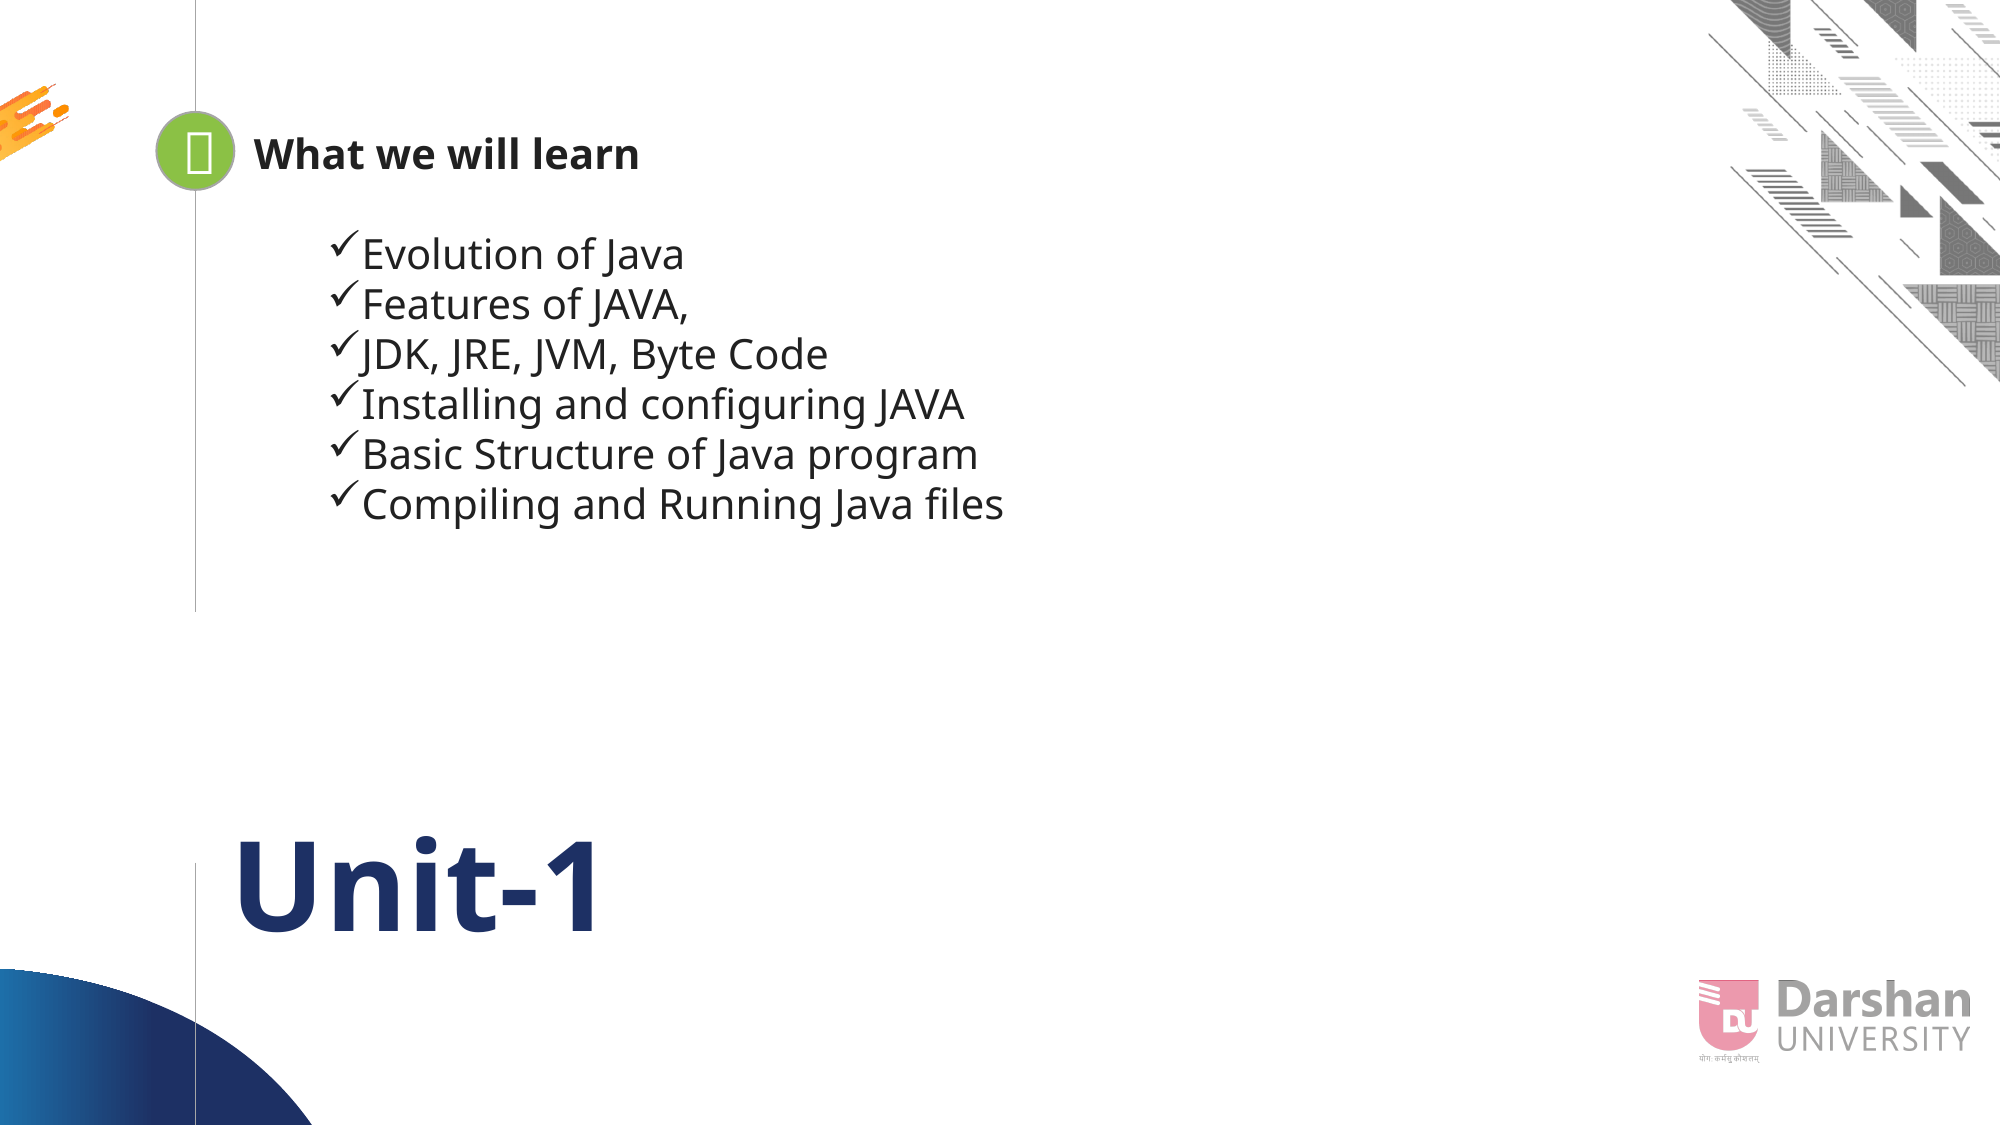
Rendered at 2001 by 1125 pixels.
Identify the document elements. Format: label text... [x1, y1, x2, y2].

picture [0, 65, 90, 193]
text_box  [155, 110, 236, 191]
title Unit-1 [215, 497, 1941, 966]
table_cell a < b [1699, 980, 1970, 1063]
text_box What we will learn Evolution of Java Features of JAVA, JDK, JRE, JVM, Byte Code Installing and configuring JAVA Basic Structure of Java program Compiling and Running Java files [239, 120, 1679, 535]
